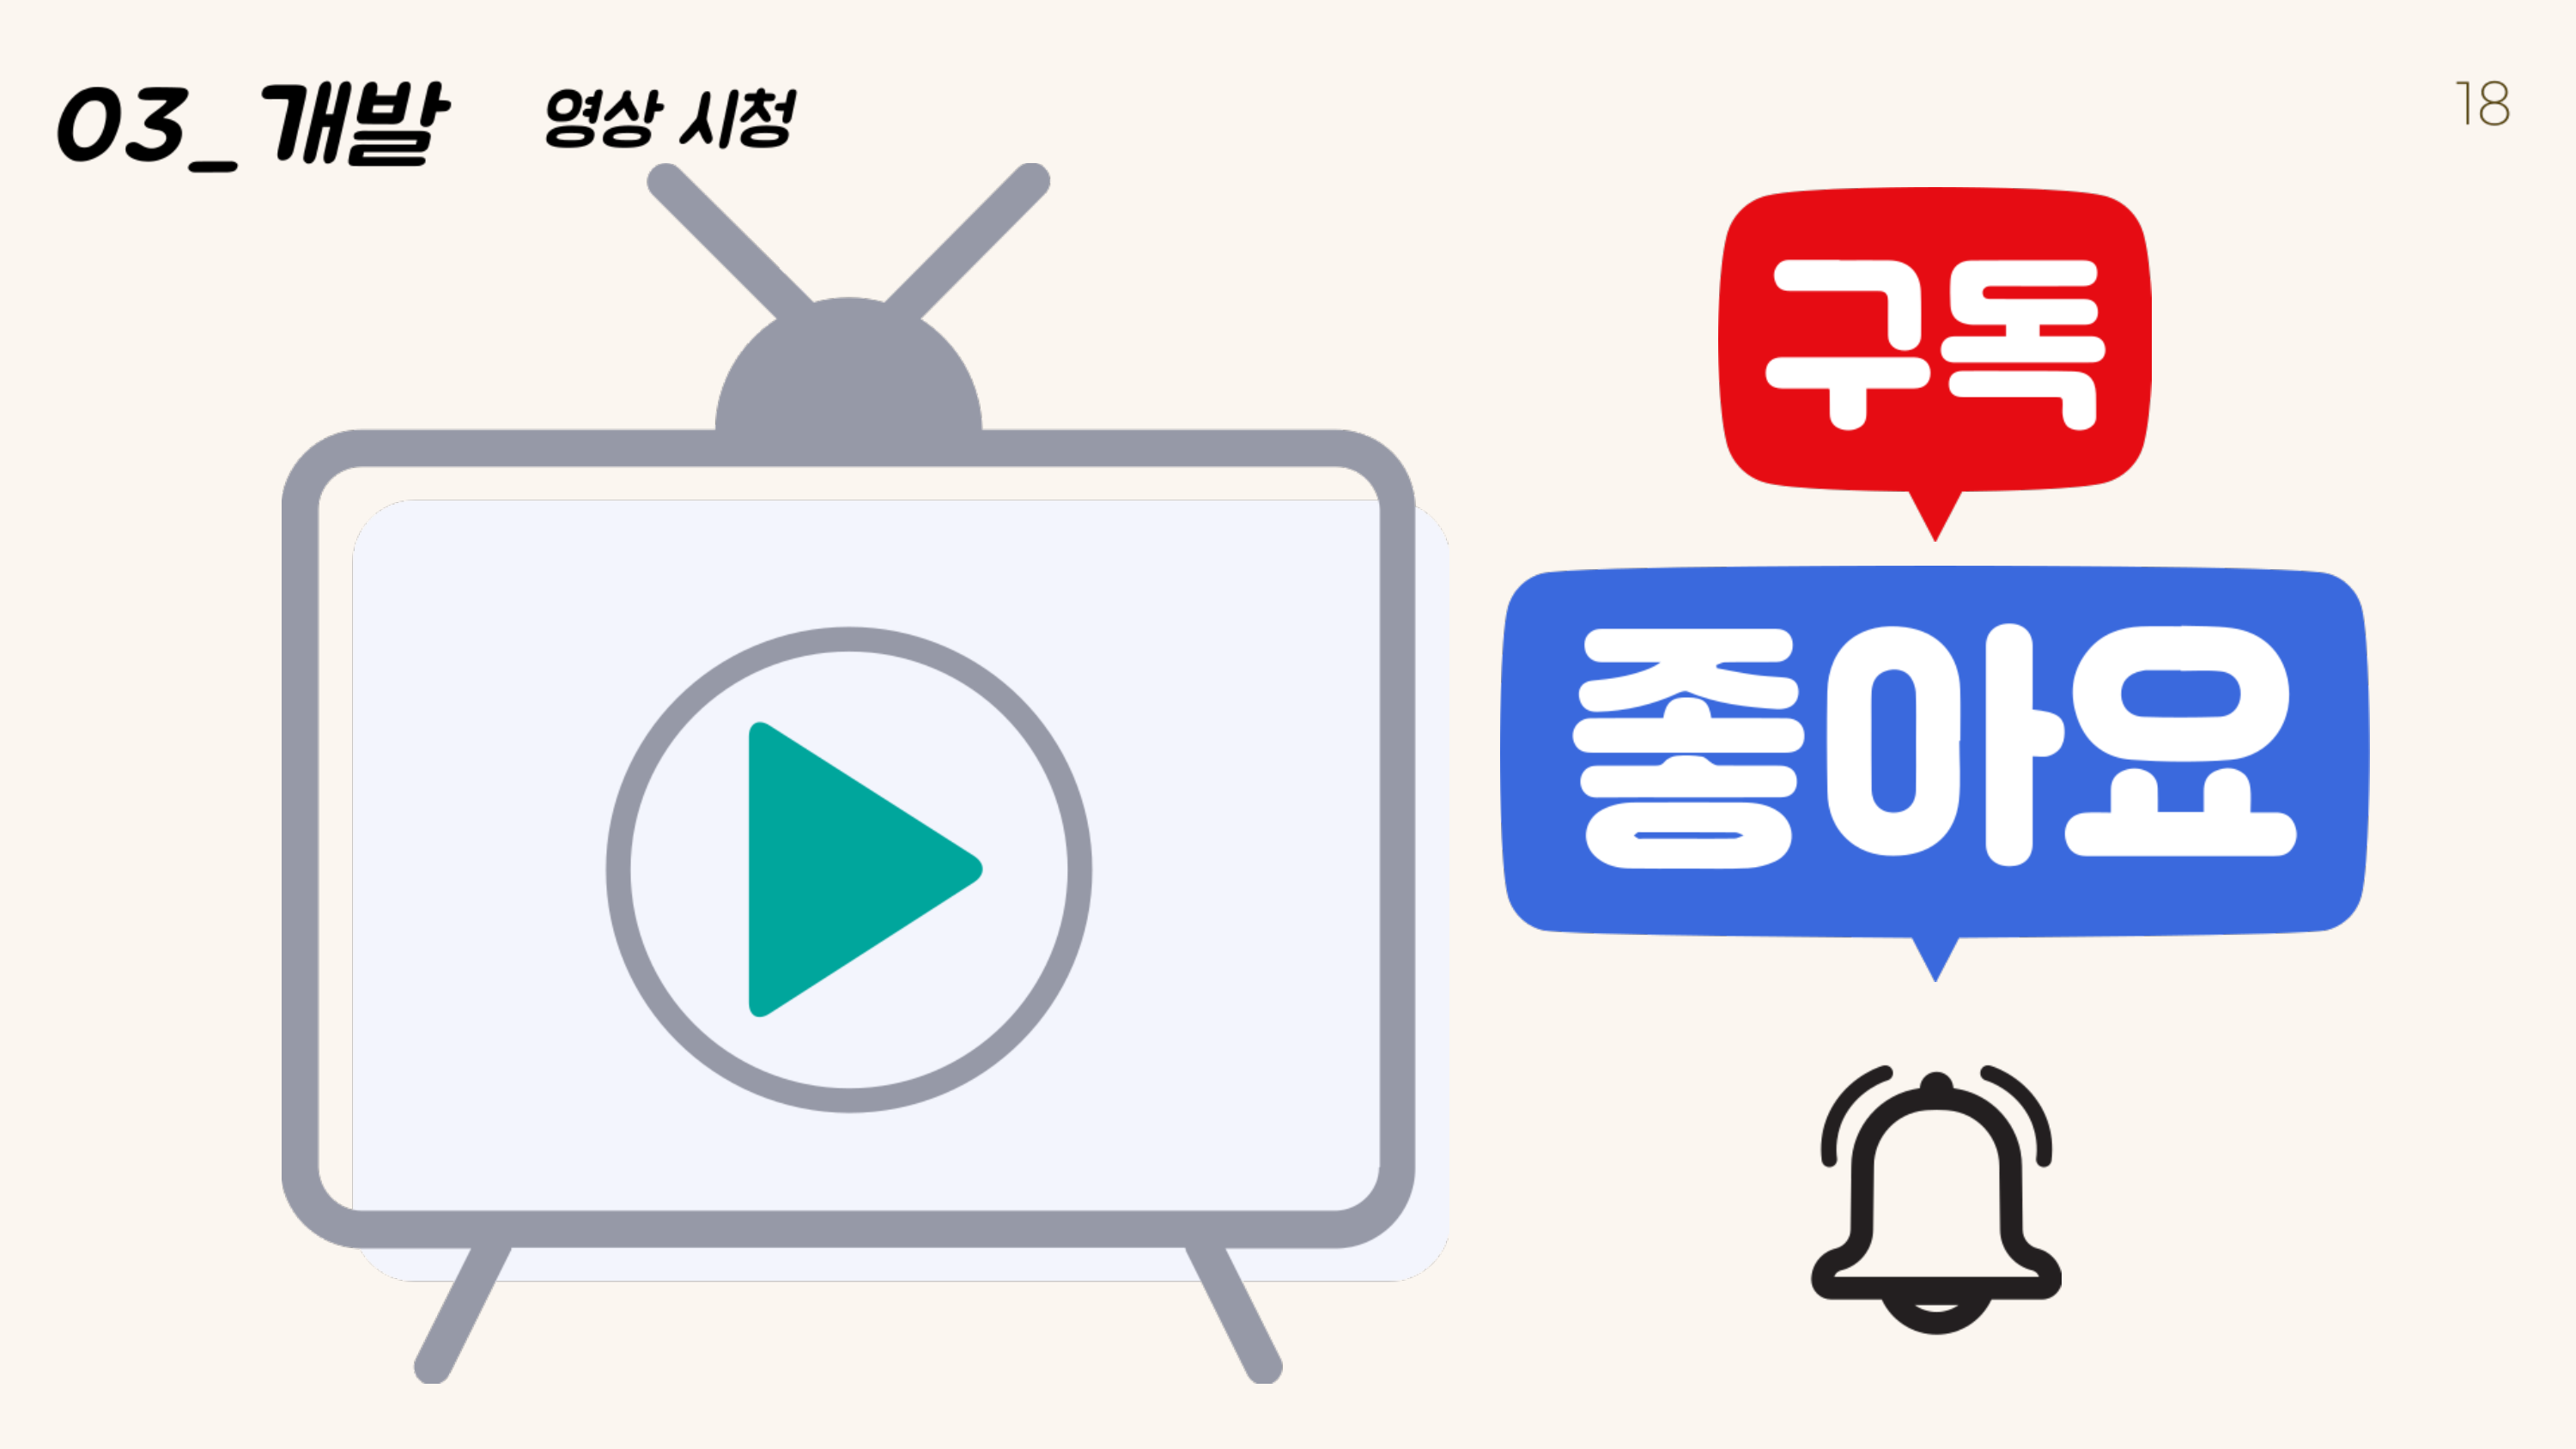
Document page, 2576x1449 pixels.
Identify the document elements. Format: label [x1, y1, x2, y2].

picture [527, 62, 824, 163]
picture [2444, 62, 2537, 160]
text_box [1500, 566, 2370, 982]
picture [32, 40, 490, 230]
text_box [1718, 187, 2152, 542]
text_box [1808, 1058, 2063, 1339]
text_box [281, 163, 1449, 1385]
